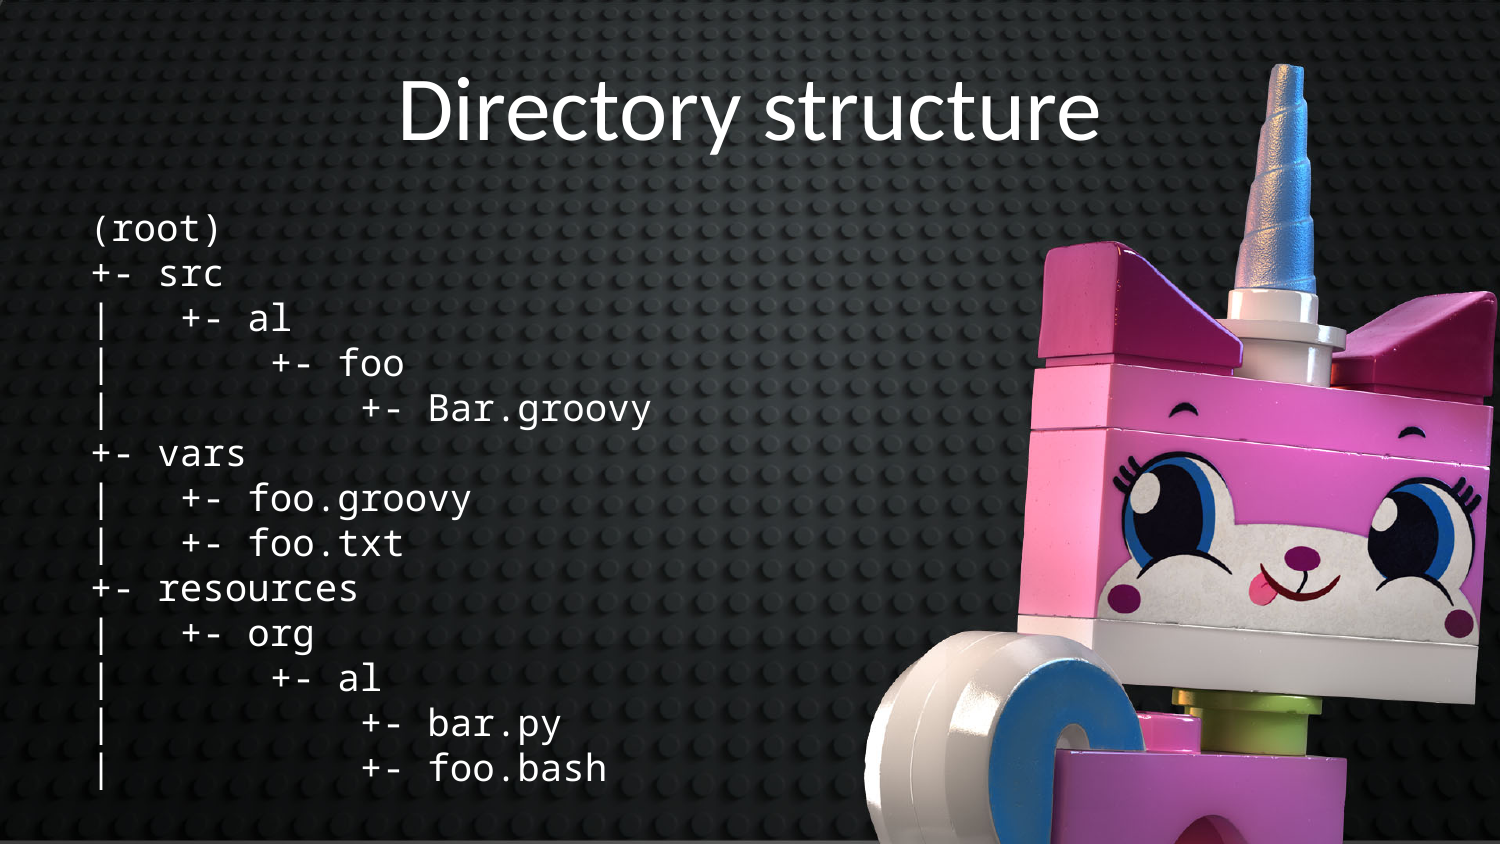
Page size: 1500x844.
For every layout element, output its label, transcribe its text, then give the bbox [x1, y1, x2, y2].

picture [0, 0, 1500, 844]
text_box (root) +- src | +- al | +- foo | +- Bar.groovy +- vars | +- foo.groovy | +- foo.txt +- resources | +- org | +- al | +- bar.py | +- foo.bash [75, 196, 1196, 754]
text_box Directory structure [75, 33, 1425, 175]
